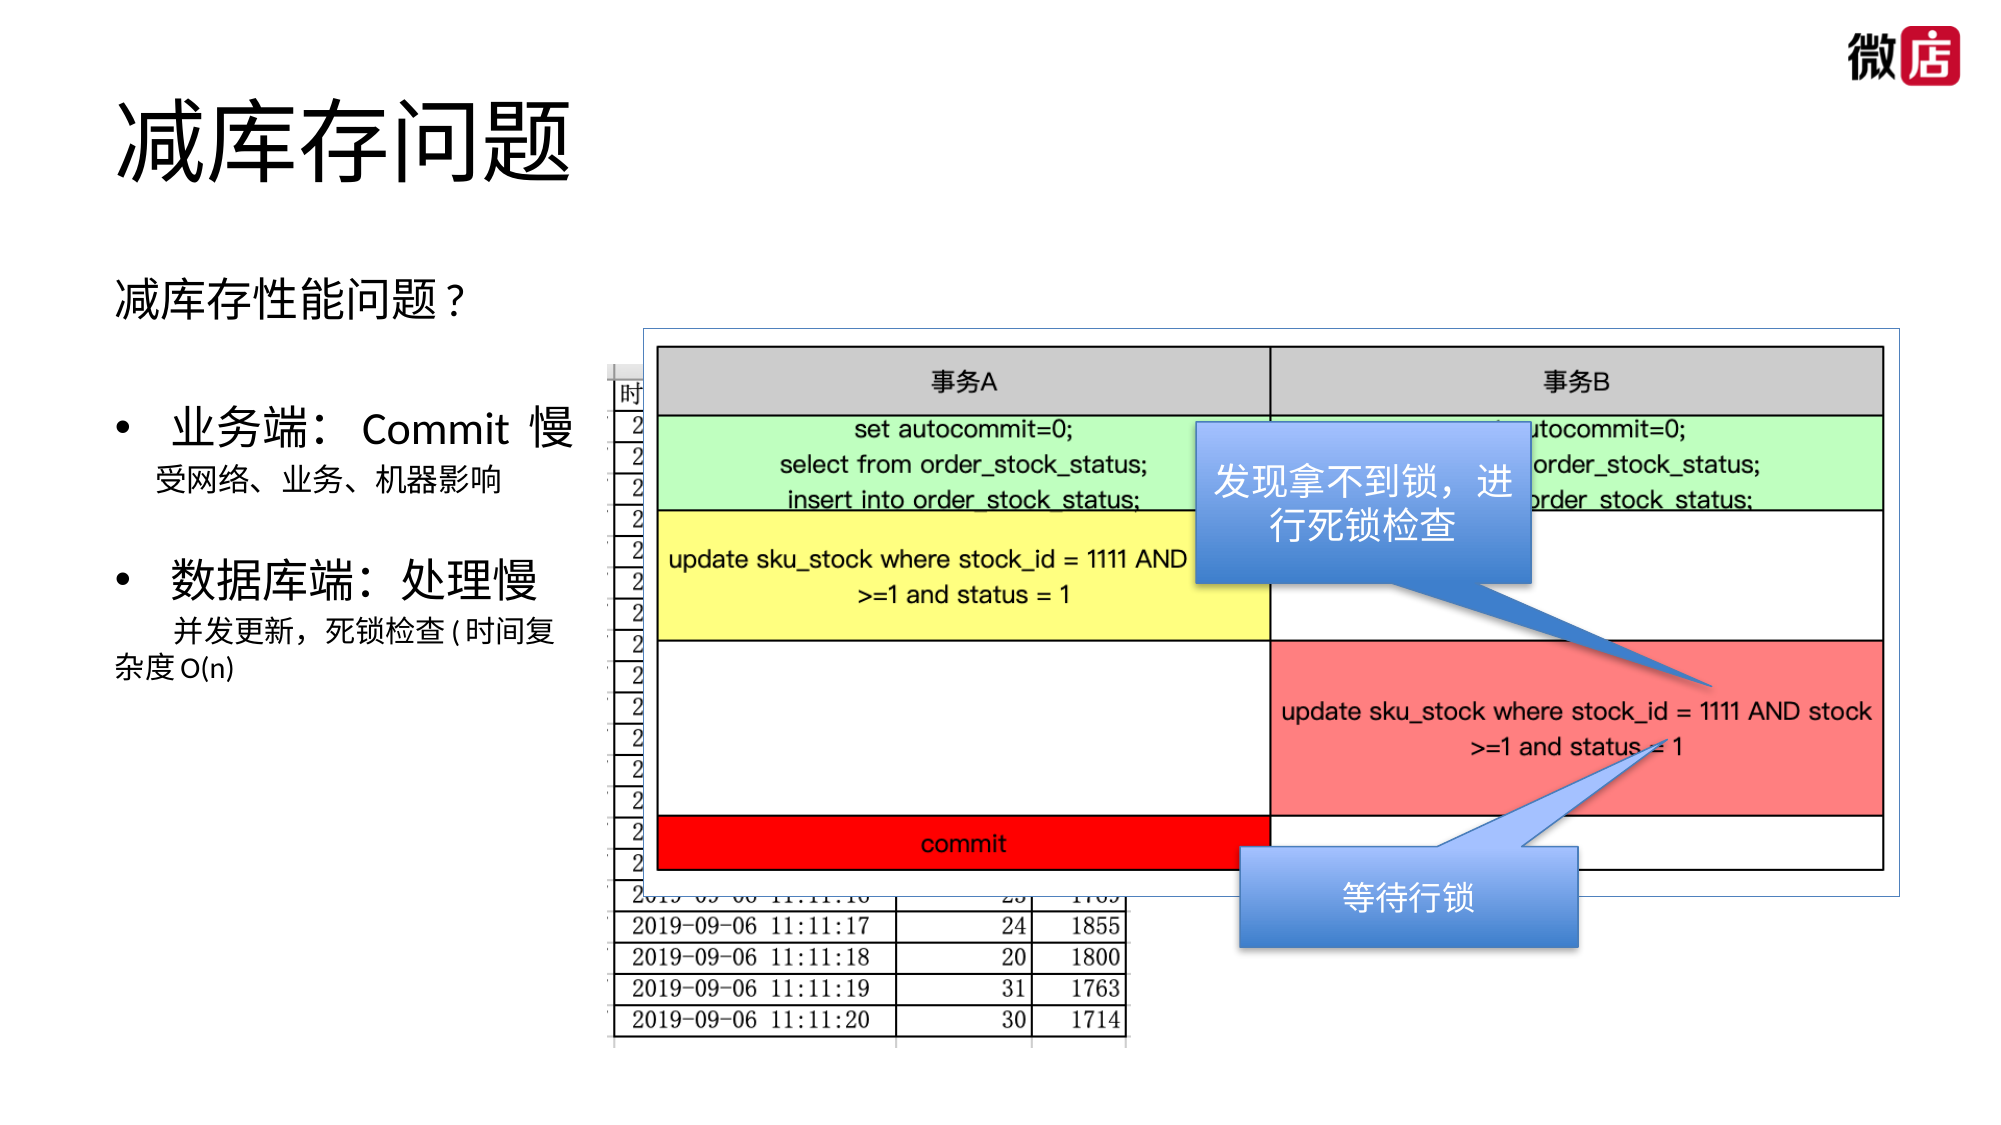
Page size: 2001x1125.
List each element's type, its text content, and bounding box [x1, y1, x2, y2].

picture [1839, 26, 1976, 90]
text_box 等待行锁 [1239, 906, 1579, 948]
picture [607, 327, 1901, 1048]
list 减库存性能问题? 业务端：Commit 慢 受网络、业务、机器影响 数据库端：处理慢 并发更新，死锁检查(时间复杂度O(n) [99, 262, 592, 742]
title 减库存问题 [99, 45, 1900, 233]
